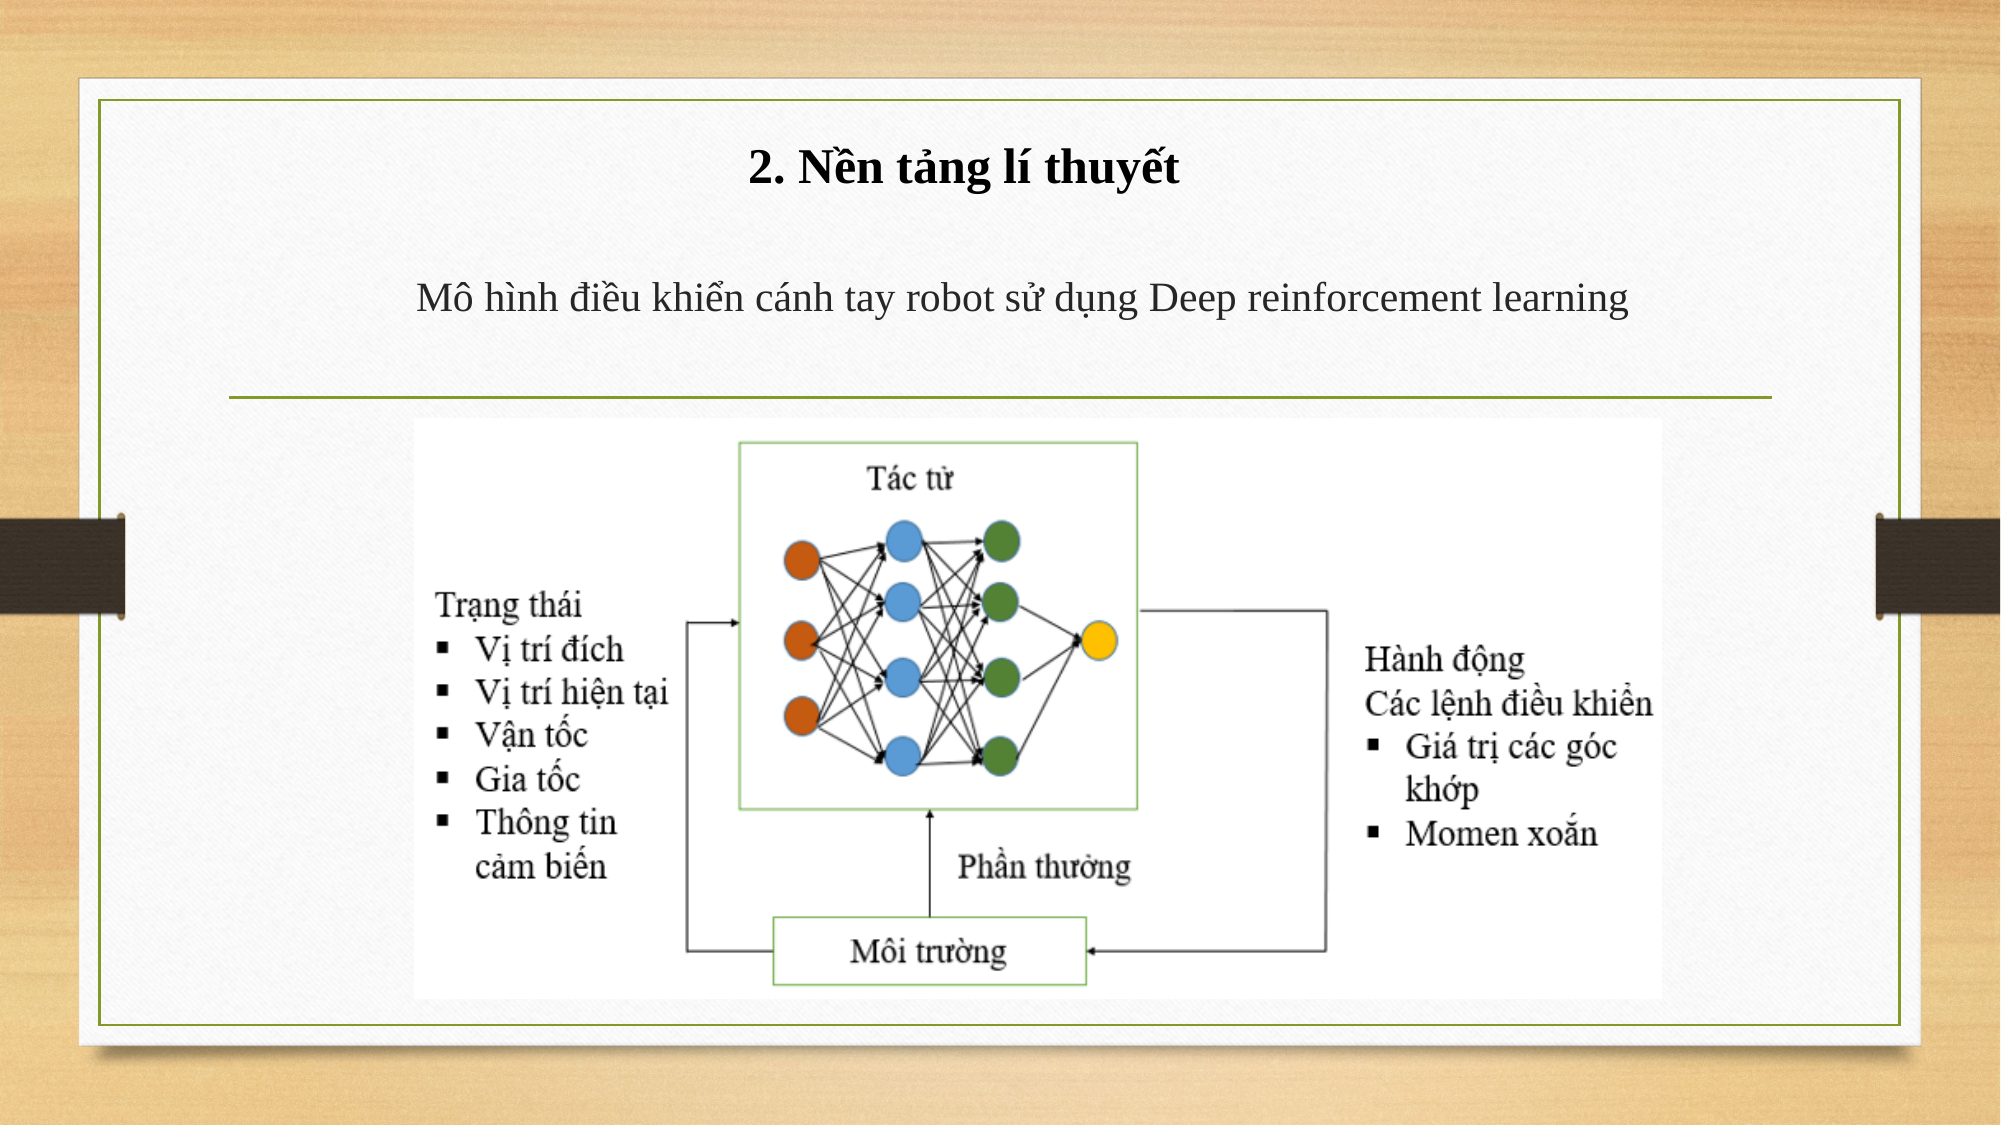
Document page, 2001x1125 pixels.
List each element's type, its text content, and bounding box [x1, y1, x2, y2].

text_box 2. Nền tảng lí thuyết [733, 125, 2000, 201]
picture [0, 0, 2001, 1125]
title Mô hình điều khiển cánh tay robot sử dụng Deep reinforcement learning [338, 252, 1708, 448]
